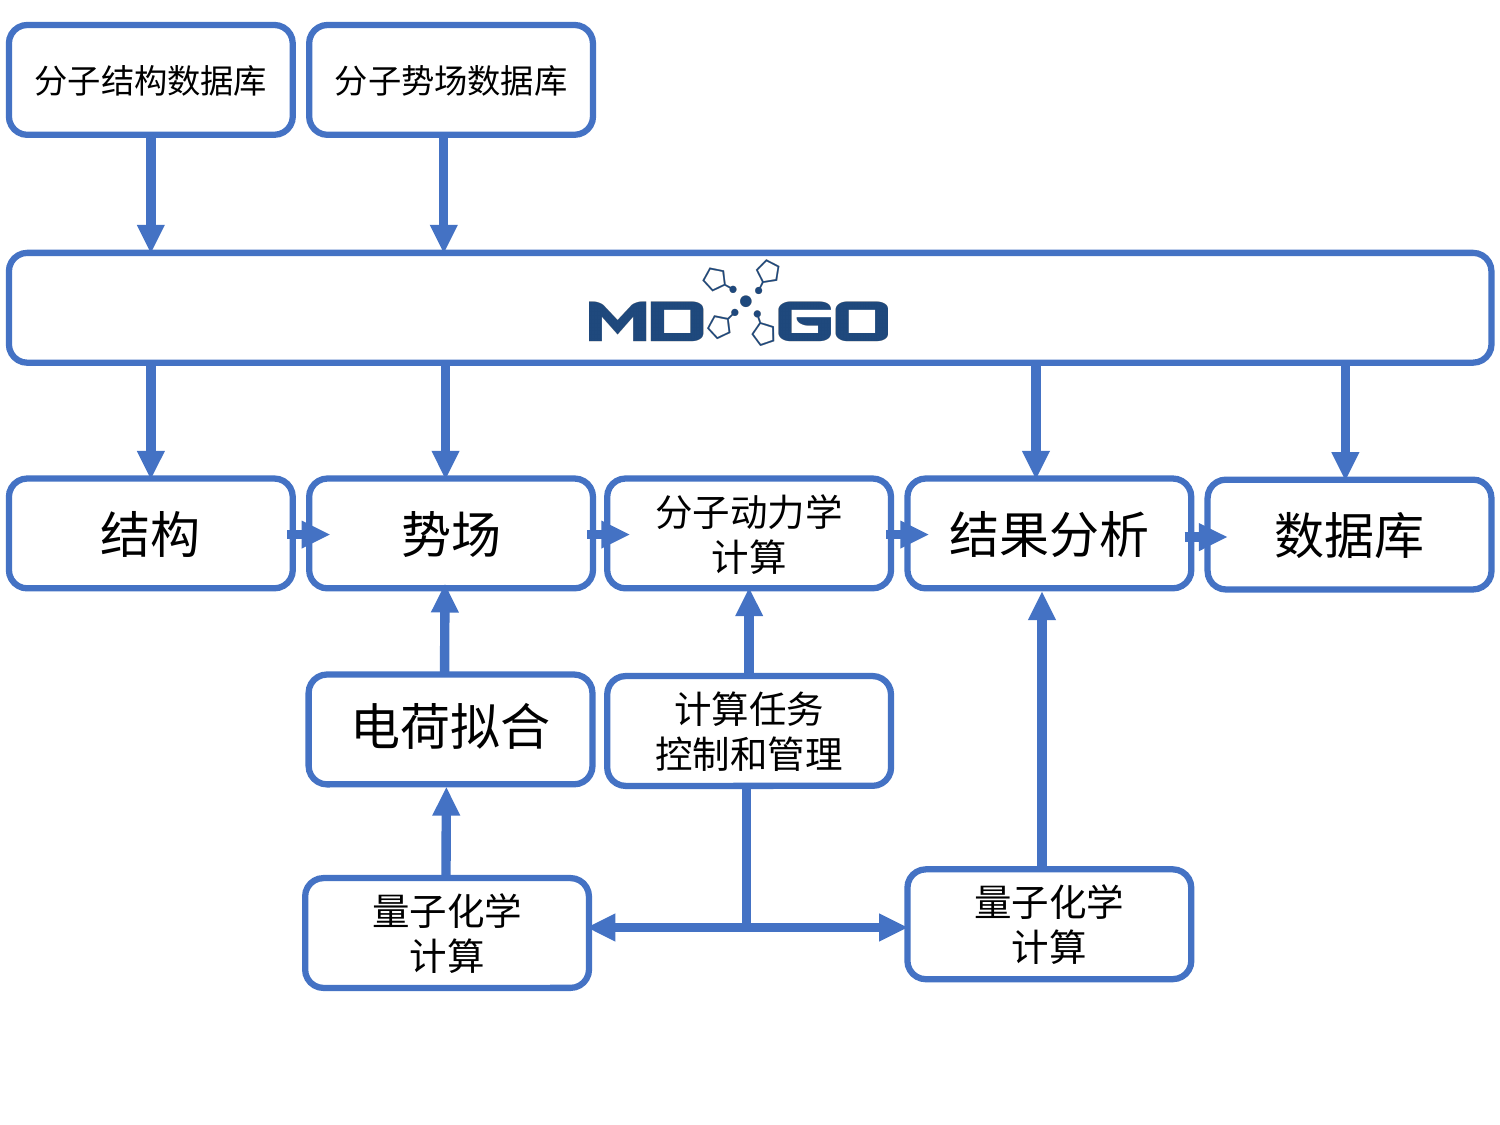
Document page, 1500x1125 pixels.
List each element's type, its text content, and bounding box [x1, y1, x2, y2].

text_box 分子势场数据库 [308, 23, 595, 136]
text_box 分子动力学 计算 [606, 477, 893, 590]
text_box 数据库 [1206, 478, 1493, 591]
text_box 势场 [308, 477, 595, 590]
text_box 分子结构数据库 [7, 23, 294, 136]
text_box 电荷拟合 [307, 673, 594, 786]
text_box 结果分析 [906, 477, 1193, 590]
text_box [7, 251, 1493, 364]
text_box 计算任务 控制和管理 [606, 675, 893, 787]
text_box 结构 [7, 477, 294, 590]
text_box 量子化学 计算 [906, 868, 1193, 981]
text_box 量子化学 计算 [304, 877, 591, 989]
picture [588, 259, 888, 346]
